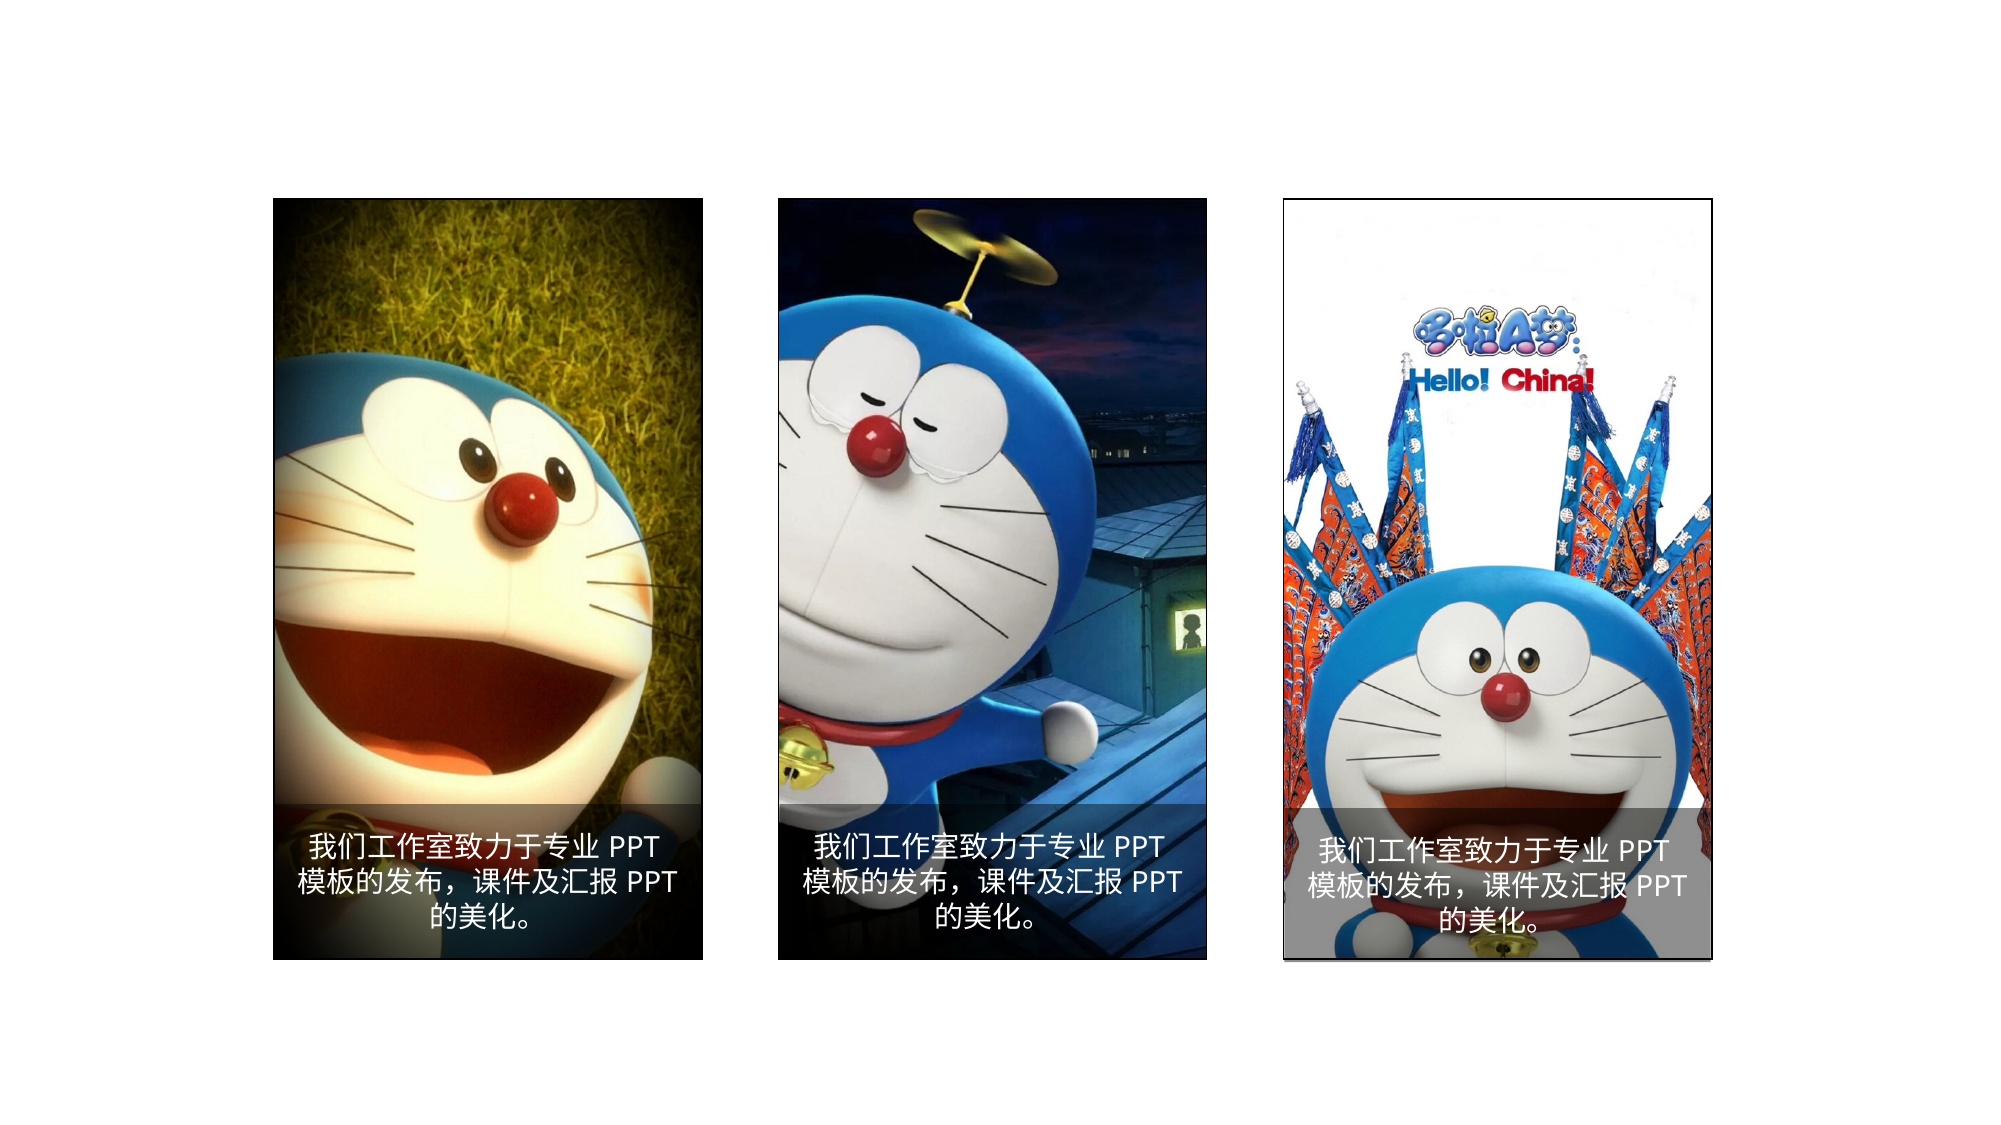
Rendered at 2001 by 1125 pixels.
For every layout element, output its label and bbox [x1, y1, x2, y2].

picture [274, 199, 702, 803]
text_box [1284, 807, 1711, 963]
text_box [779, 803, 1207, 959]
picture [1284, 199, 1712, 959]
text_box [274, 803, 702, 959]
picture [779, 199, 1207, 803]
